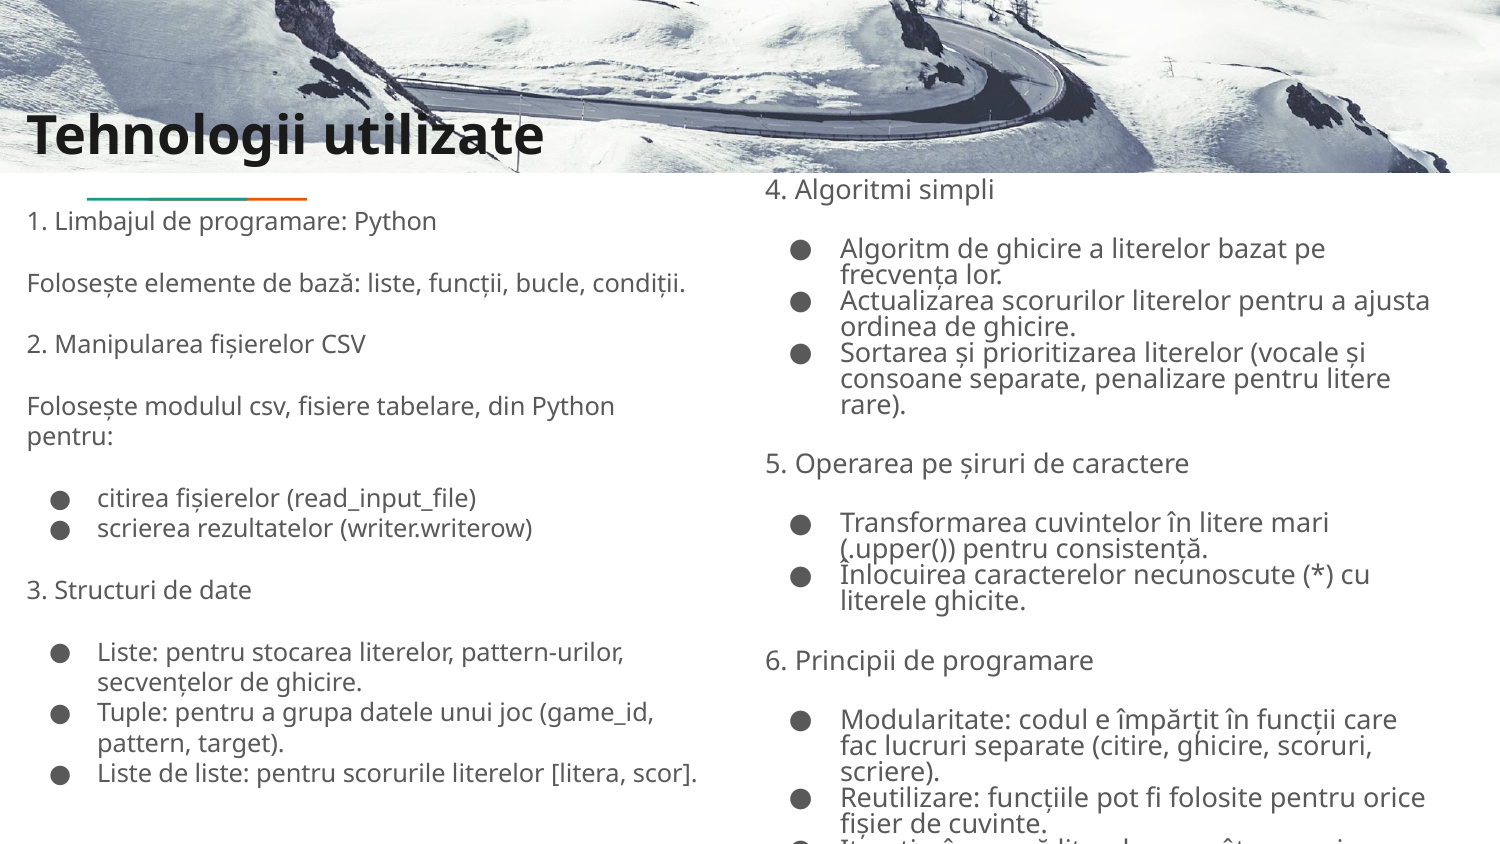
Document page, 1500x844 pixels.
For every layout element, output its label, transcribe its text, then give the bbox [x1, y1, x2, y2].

list 1. Limbajul de programare: Python Folosește elemente de bază: liste, funcții, bucle, condiții. 2. Manipularea fișierelor CSV Folosește modulul csv, fisiere tabelare, din Python pentru: citirea fișierelor (read_input_file) scrierea rezultatelor (writer.writerow) 3. Structuri de date Liste: pentru stocarea literelor, pattern-urilor, secvențelor de ghicire. Tuple: pentru a grupa datele unui joc (game_id, pattern, target). Liste de liste: pentru scorurile literelor [litera, scor]. [11, 190, 714, 820]
picture [0, 0, 1500, 174]
list 4. Algoritmi simpli Algoritm de ghicire a literelor bazat pe frecvența lor. Actualizarea scorurilor literelor pentru a ajusta ordinea de ghicire. Sortarea și prioritizarea literelor (vocale și consoane separate, penalizare pentru litere rare). 5. Operarea pe șiruri de caractere Transformarea cuvintelor în litere mari (.upper()) pentru consistență. Înlocuirea caracterelor necunoscute (*) cu literele ghicite. 6. Principii de programare Modularitate: codul e împărțit în funcții care fac lucruri separate (citire, ghicire, scoruri, scriere). Reutilizare: funcțiile pot fi folosite pentru orice fișier de cuvinte. Iterativ: încearcă literele una câte una și actualizează progresul. [750, 181, 1453, 802]
